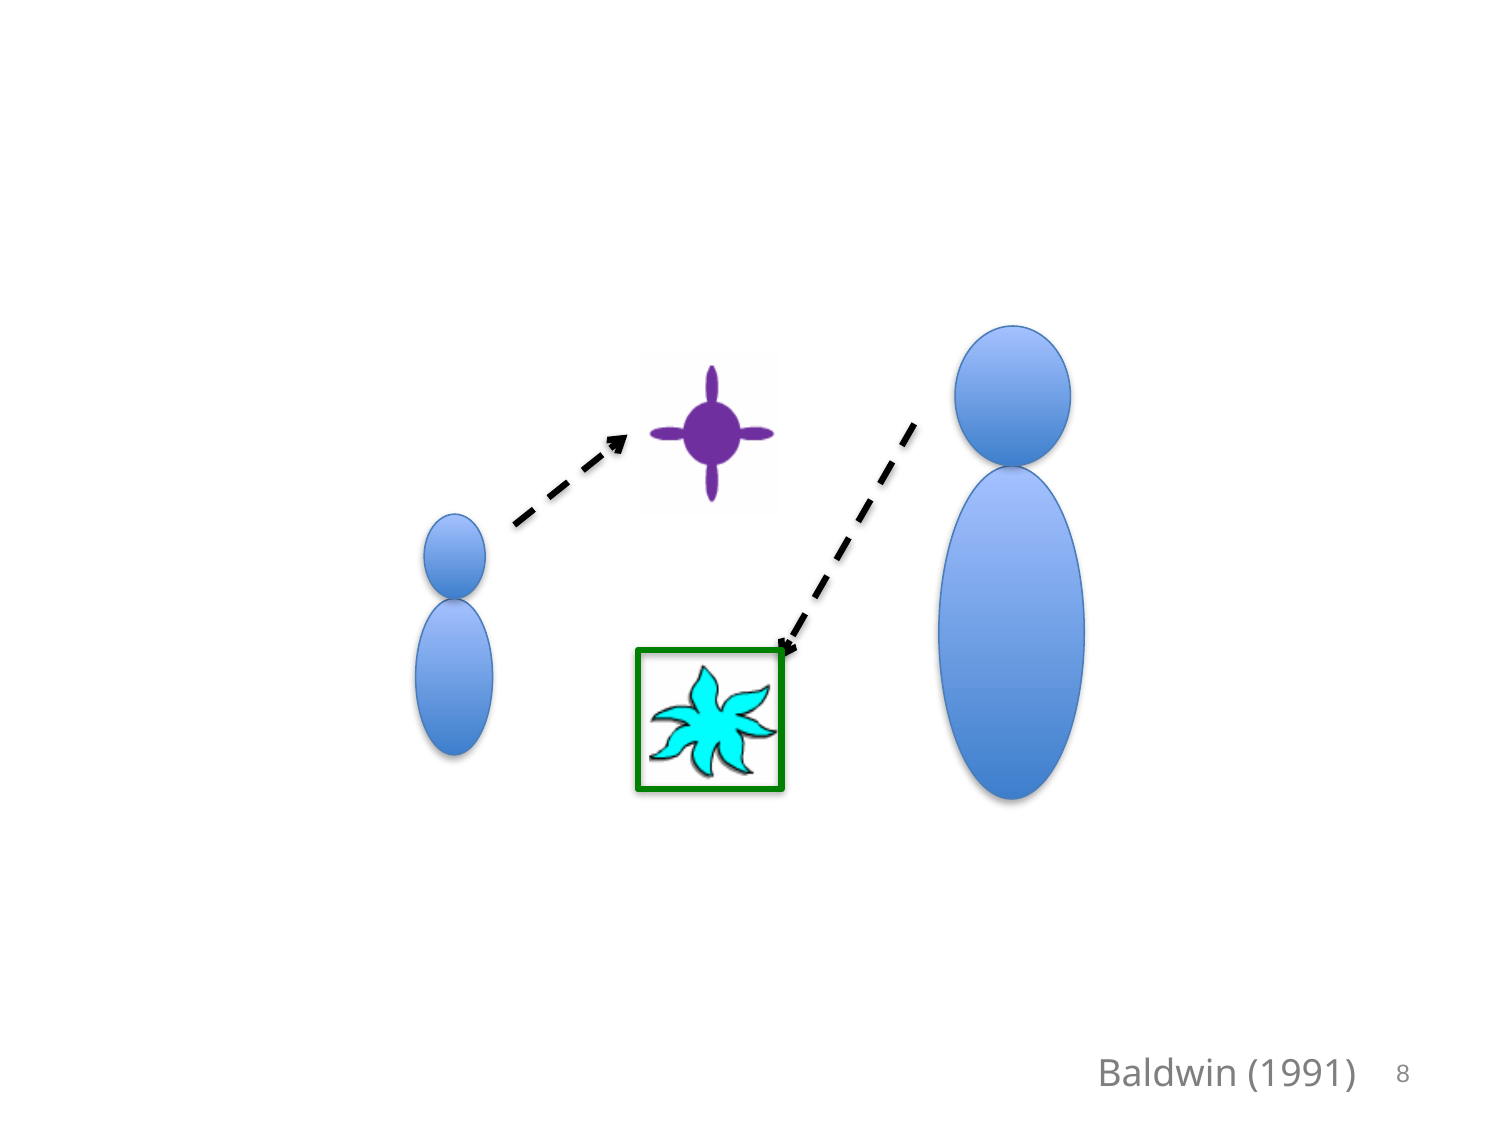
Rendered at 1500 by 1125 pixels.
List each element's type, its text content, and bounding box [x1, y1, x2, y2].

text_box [778, 423, 915, 660]
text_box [513, 434, 628, 526]
picture [637, 350, 780, 515]
slide_number 8 [1074, 1042, 1425, 1103]
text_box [415, 513, 493, 756]
text_box [637, 649, 773, 790]
picture [649, 659, 782, 787]
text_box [938, 325, 1085, 800]
text_box Baldwin (1991) [1082, 1041, 1371, 1102]
